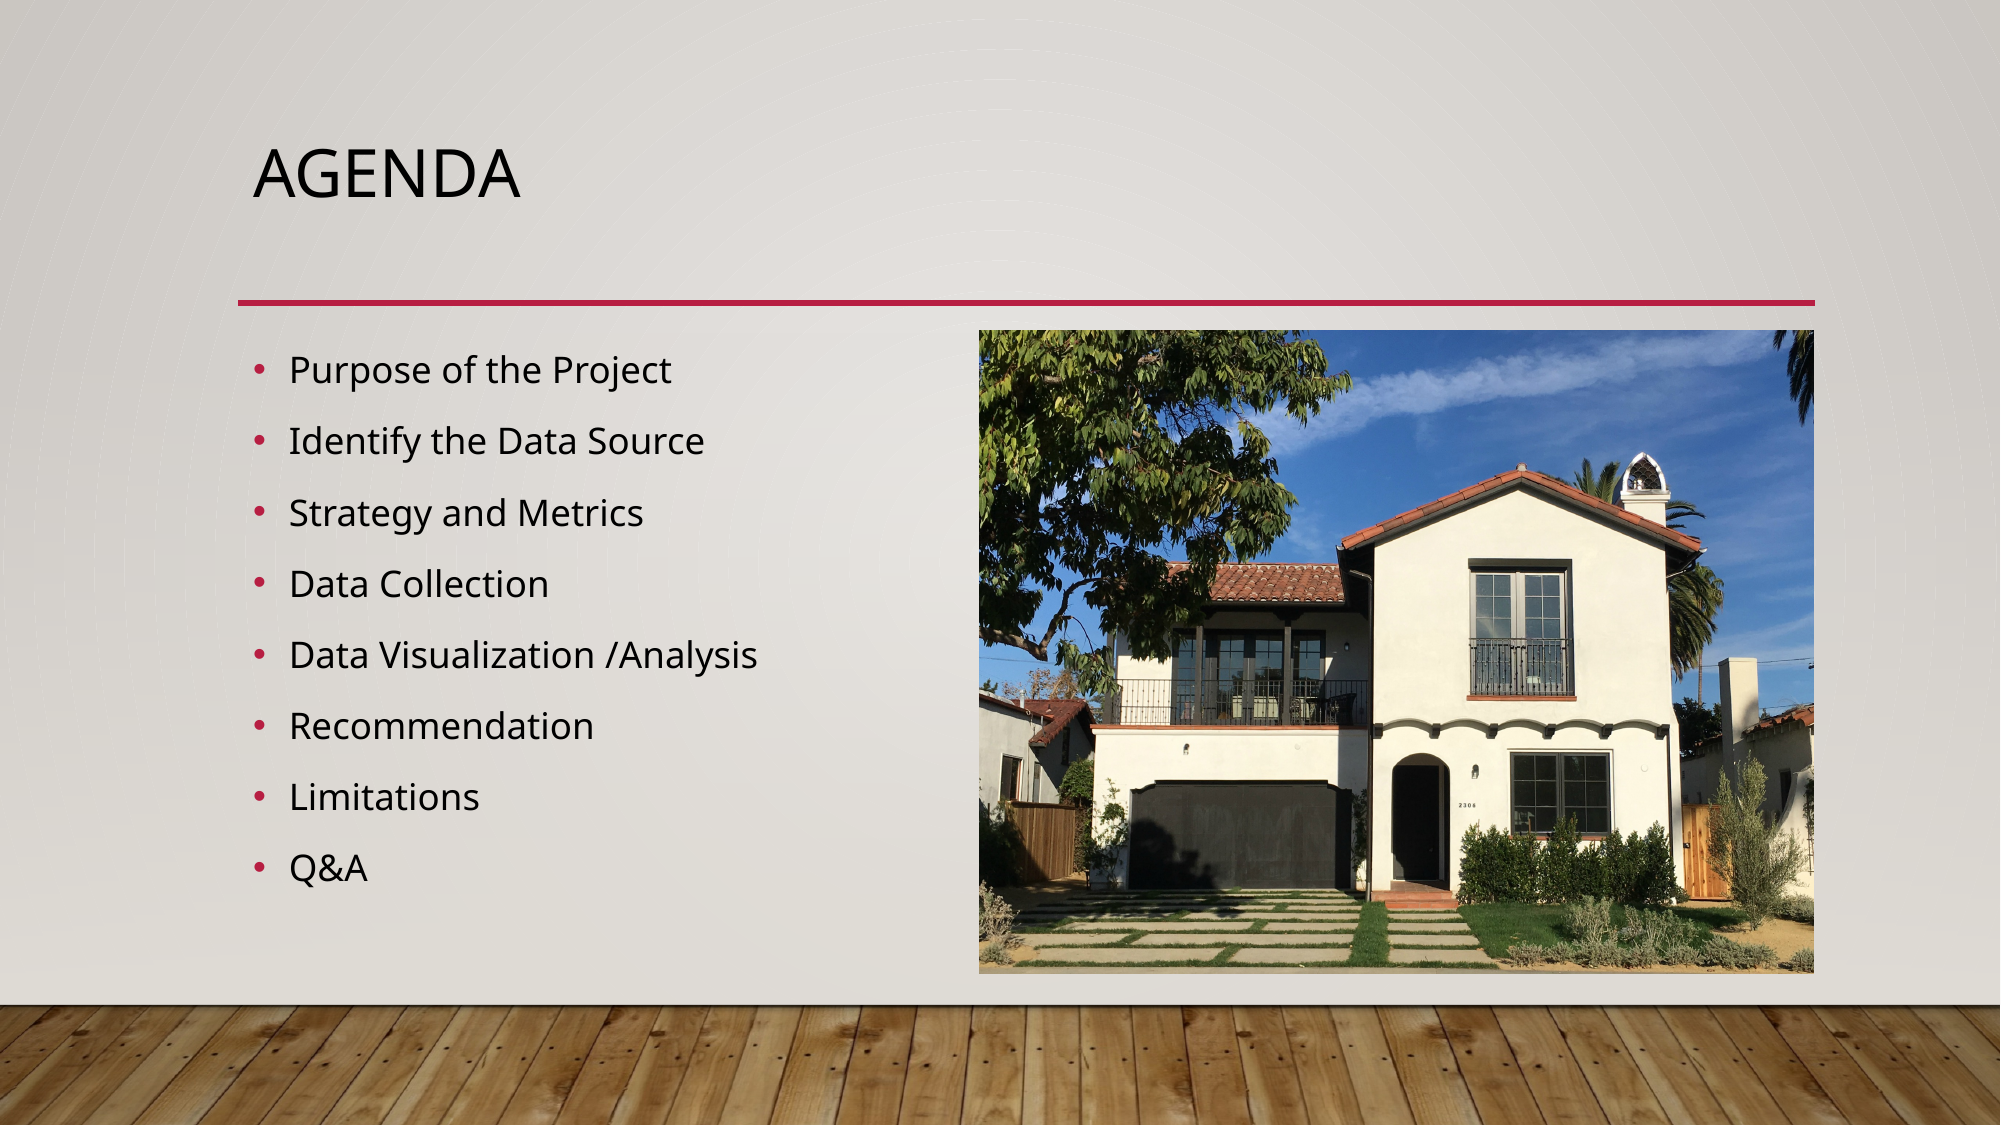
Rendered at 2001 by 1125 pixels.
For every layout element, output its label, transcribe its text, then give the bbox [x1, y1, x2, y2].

picture [978, 330, 1814, 974]
title Agenda [238, 131, 1814, 305]
list Purpose of the Project Identify the Data Source Strategy and Metrics Data Collection Data Visualization /Analysis Recommendation Limitations Q&A [238, 330, 978, 897]
picture [0, 1005, 2000, 1125]
